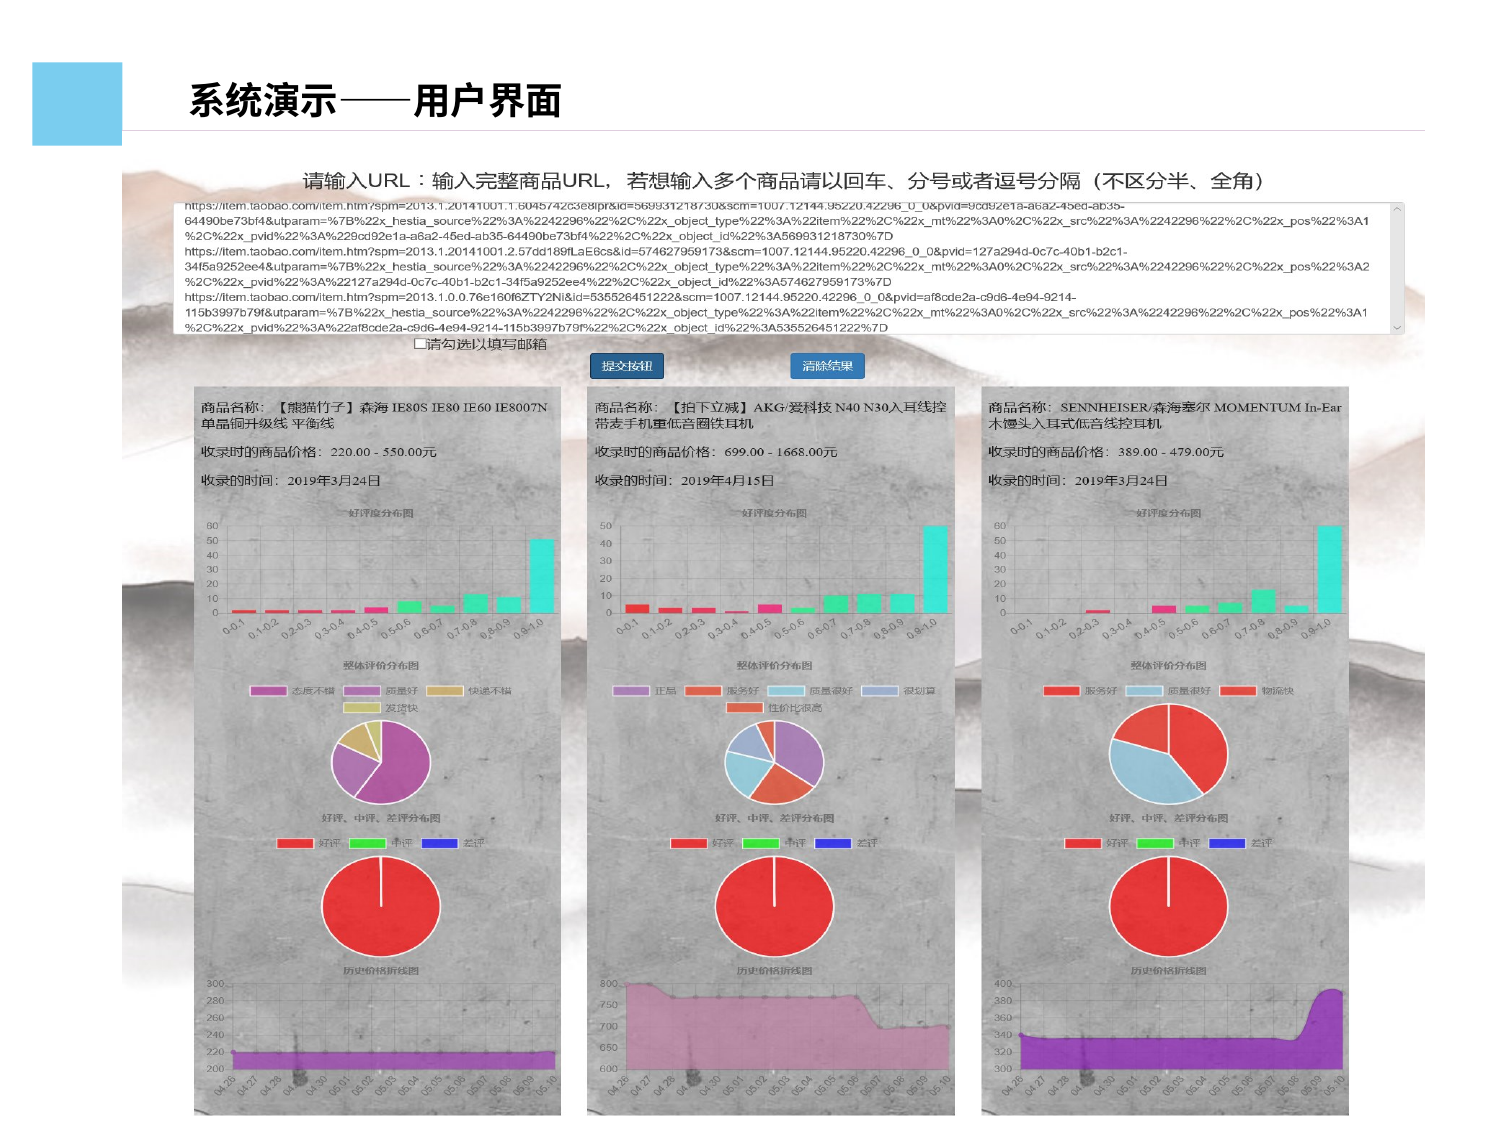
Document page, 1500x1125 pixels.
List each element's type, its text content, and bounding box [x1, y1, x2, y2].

picture [122, 130, 1425, 1125]
text_box 系统演示——用户界面 [173, 69, 666, 130]
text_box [32, 62, 147, 146]
